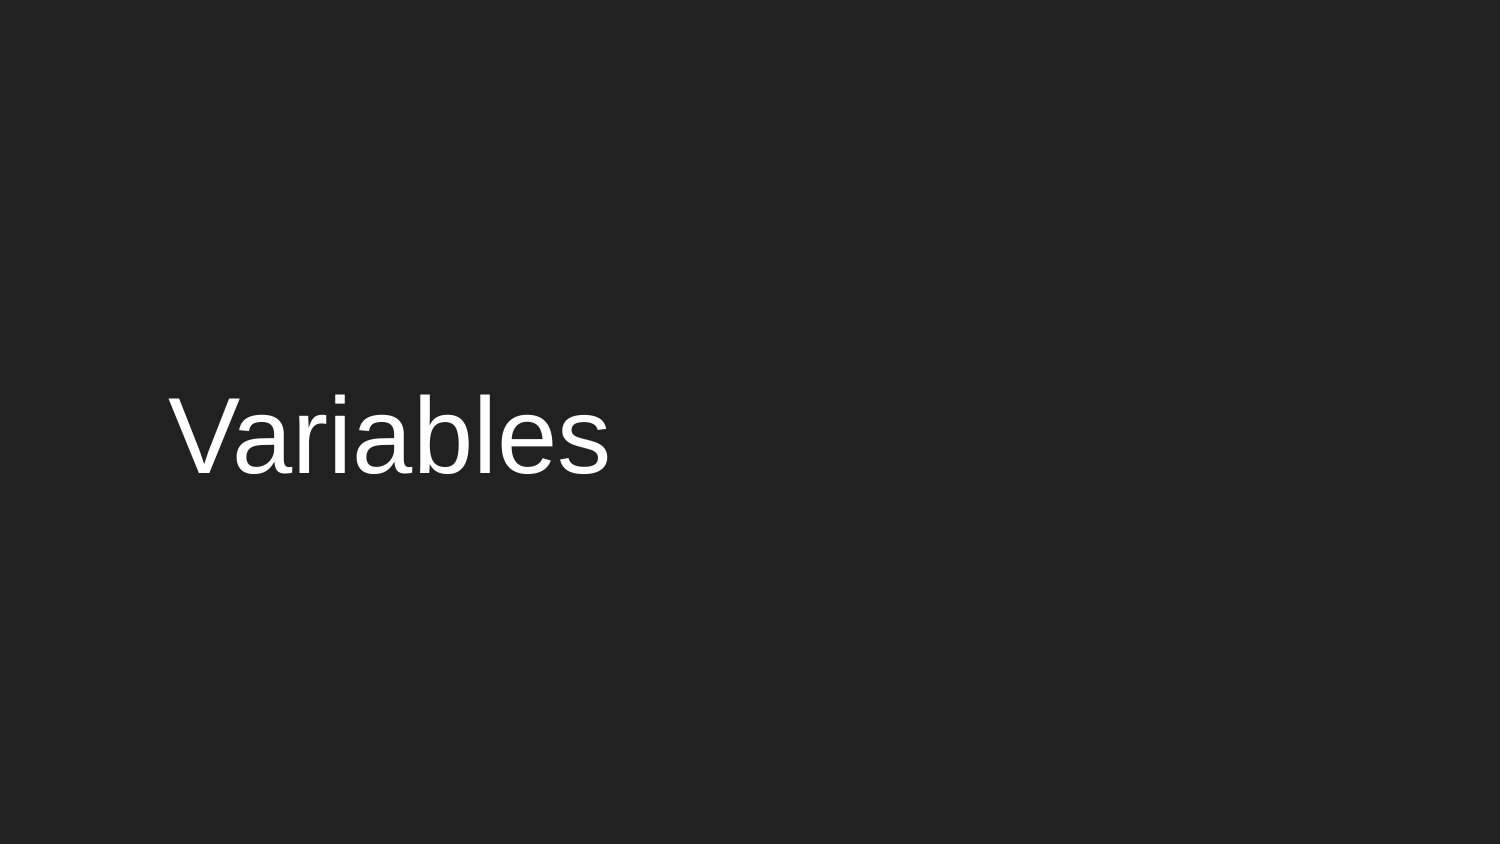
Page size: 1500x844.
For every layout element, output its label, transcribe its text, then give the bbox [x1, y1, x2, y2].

title Variables [0, 316, 1090, 511]
